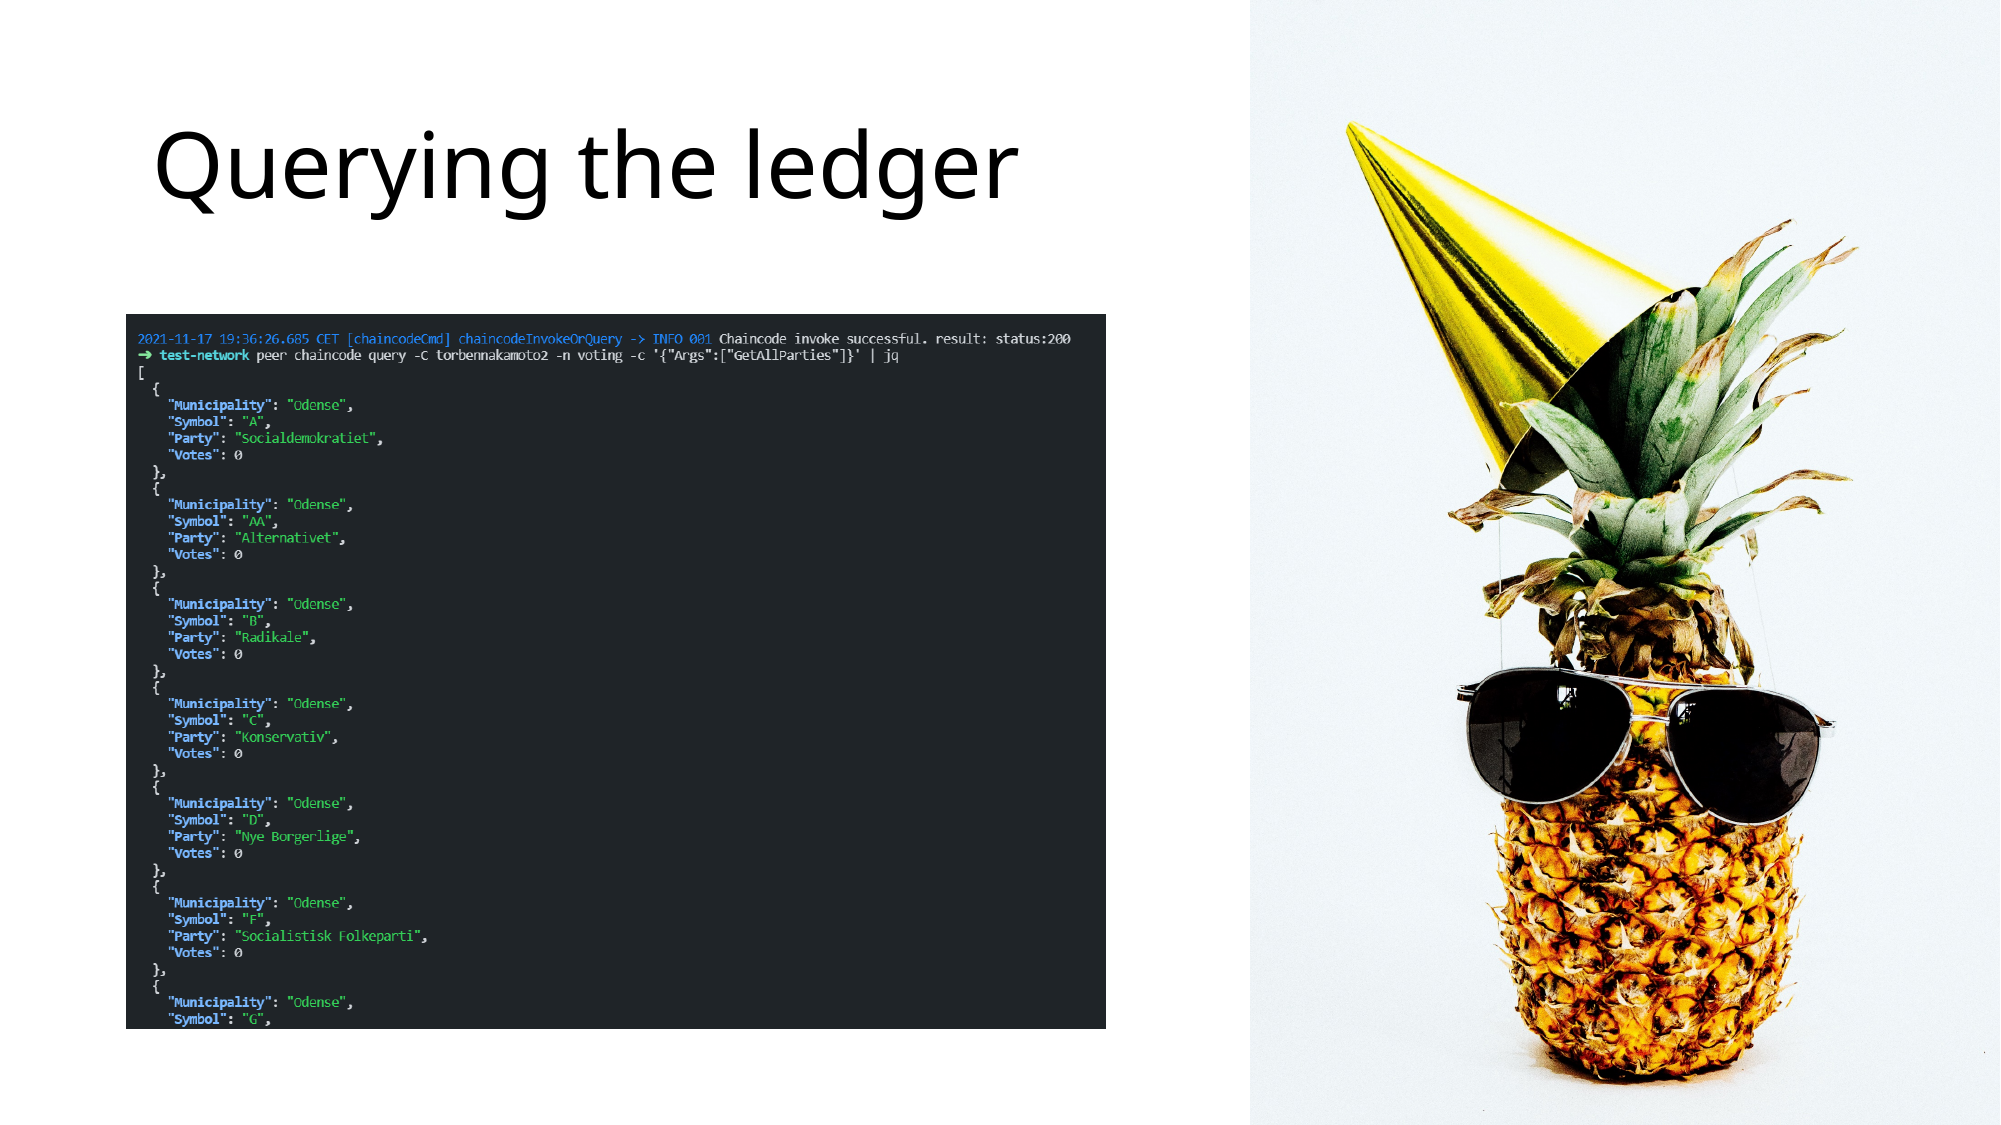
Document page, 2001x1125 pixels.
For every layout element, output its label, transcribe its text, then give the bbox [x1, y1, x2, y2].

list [126, 314, 1106, 1029]
picture [1249, 0, 2000, 1125]
title Querying the ledger [137, 59, 1249, 278]
